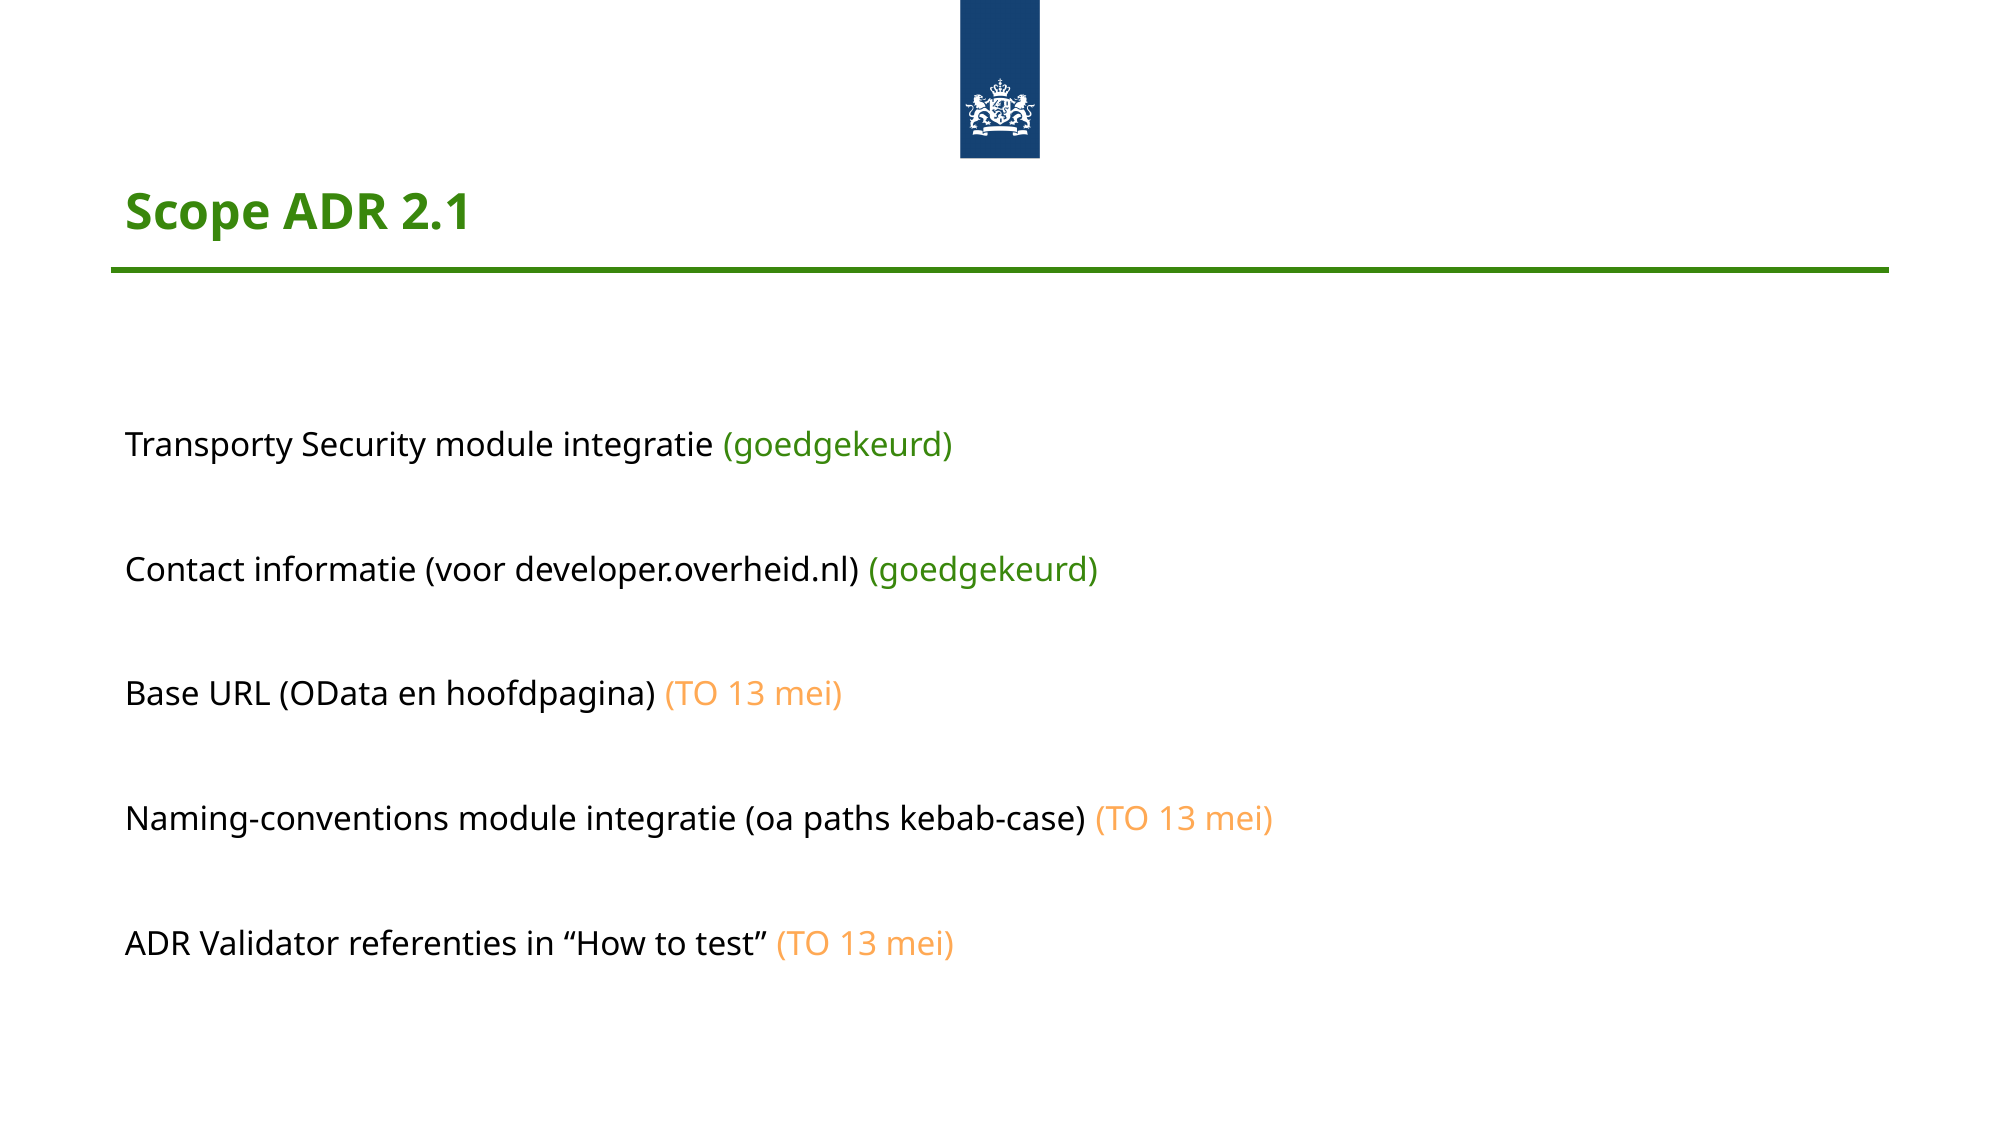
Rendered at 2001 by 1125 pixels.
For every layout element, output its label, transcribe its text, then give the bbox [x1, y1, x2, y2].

list Transporty Security module integratie (goedgekeurd) Contact informatie (voor developer.overheid.nl) (goedgekeurd) Base URL (OData en hoofdpagina) (TO 13 mei) Naming-conventions module integratie (oa paths kebab-case) (TO 13 mei) ADR Validator referenties in “How to test” (TO 13 mei) [109, 305, 1905, 1020]
title Scope ADR 2.1 [110, 141, 1892, 248]
picture [960, 0, 1040, 141]
